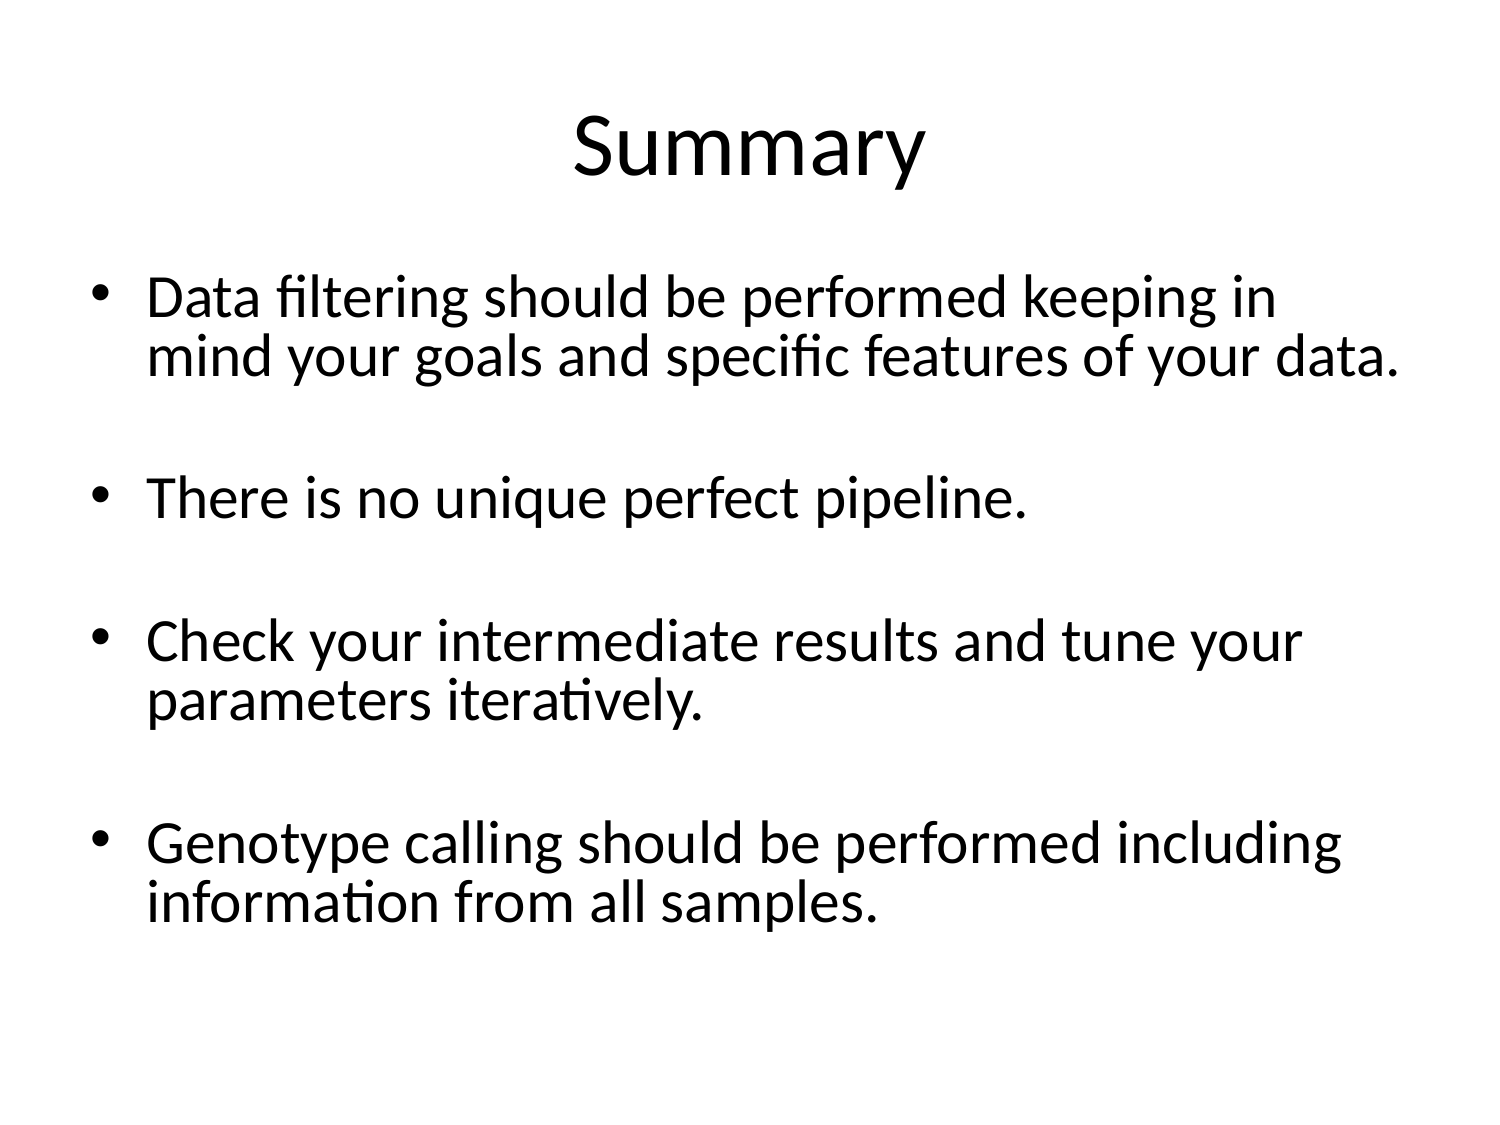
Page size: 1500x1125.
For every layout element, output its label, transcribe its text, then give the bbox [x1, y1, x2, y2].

list Data filtering should be performed keeping in mind your goals and specific features of your data. There is no unique perfect pipeline. Check your intermediate results and tune your parameters iteratively. Genotype calling should be performed including information from all samples. [75, 262, 1425, 1070]
title Summary [75, 45, 1425, 233]
